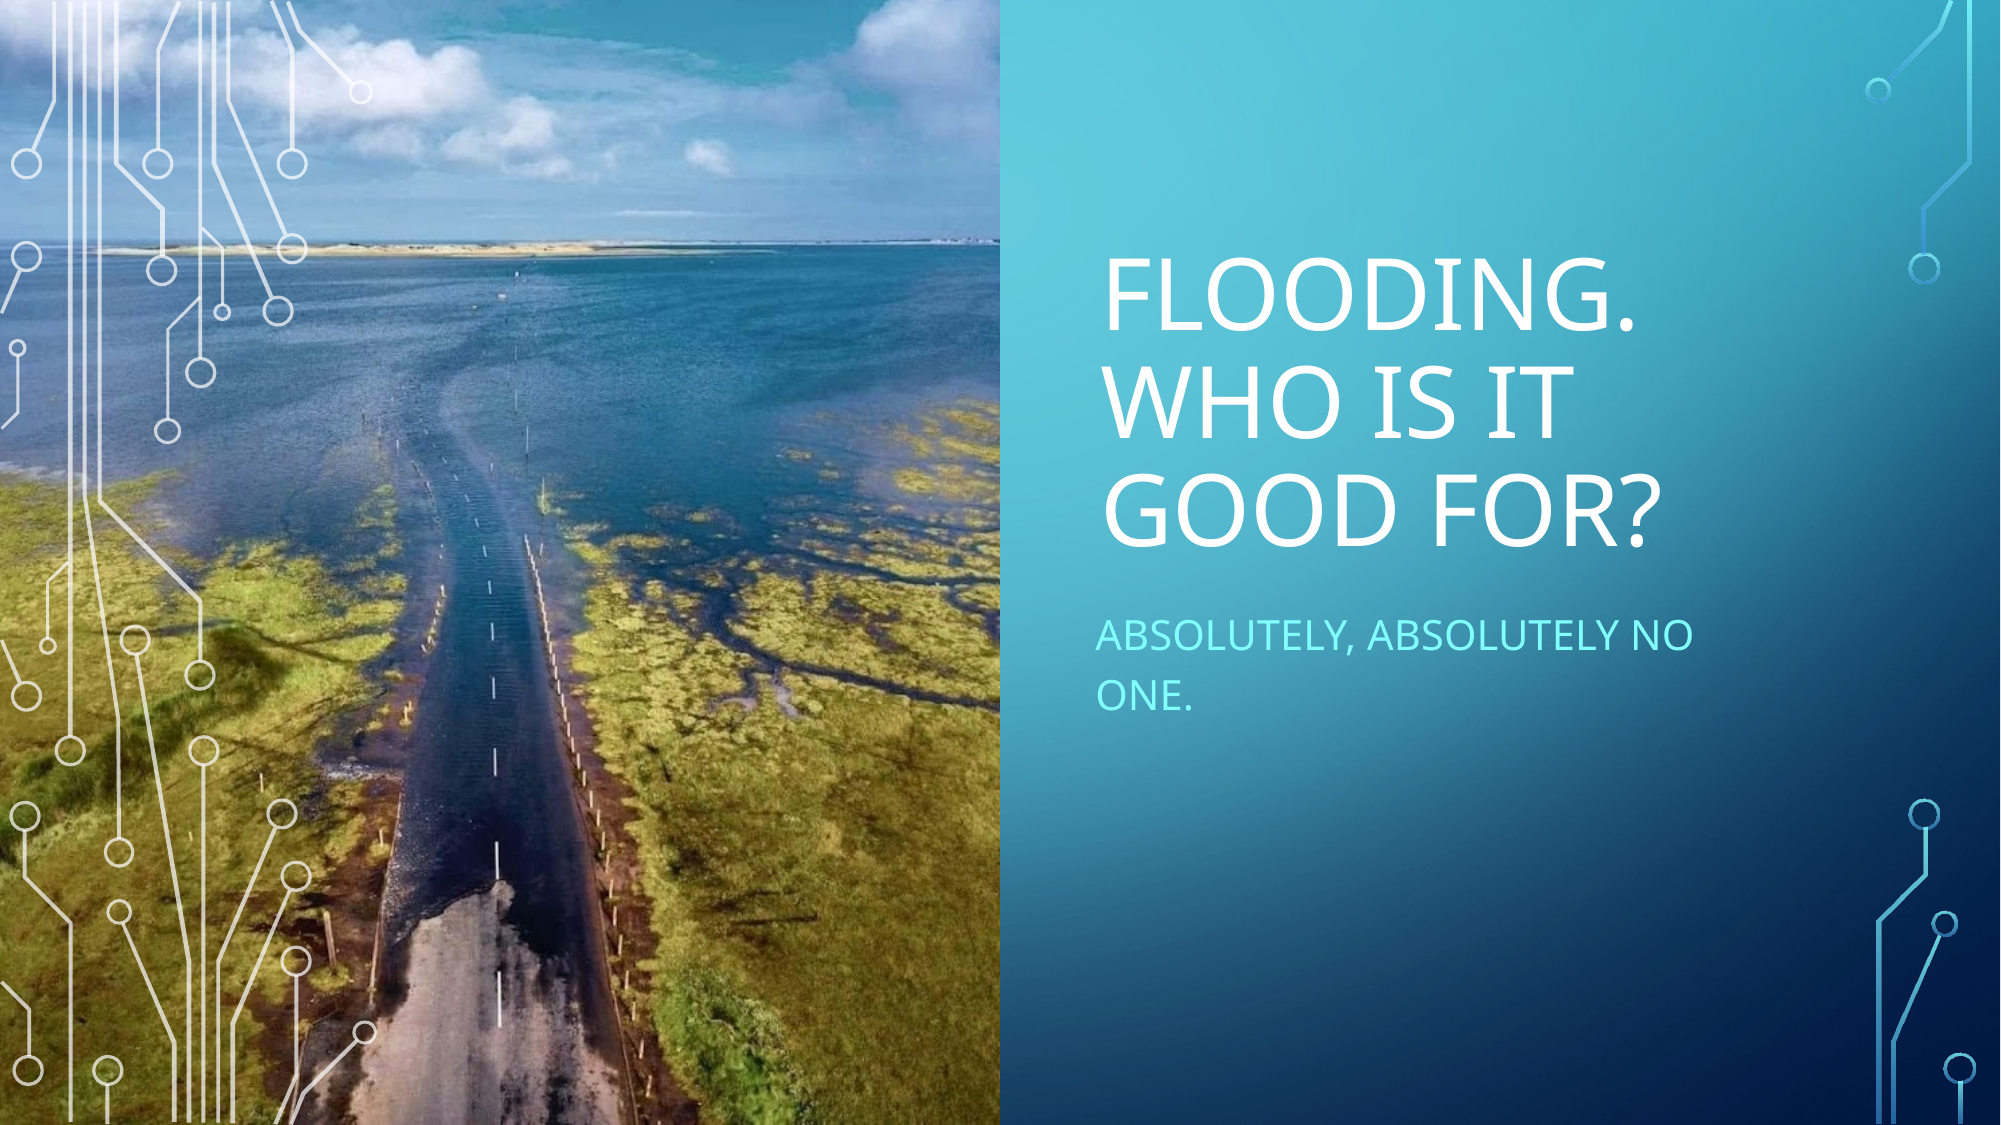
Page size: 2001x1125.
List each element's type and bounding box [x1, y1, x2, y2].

text_box [1863, 0, 1976, 1124]
text_box [1001, 0, 2000, 1125]
text_box [0, 0, 379, 1125]
picture [379, 0, 1001, 1125]
